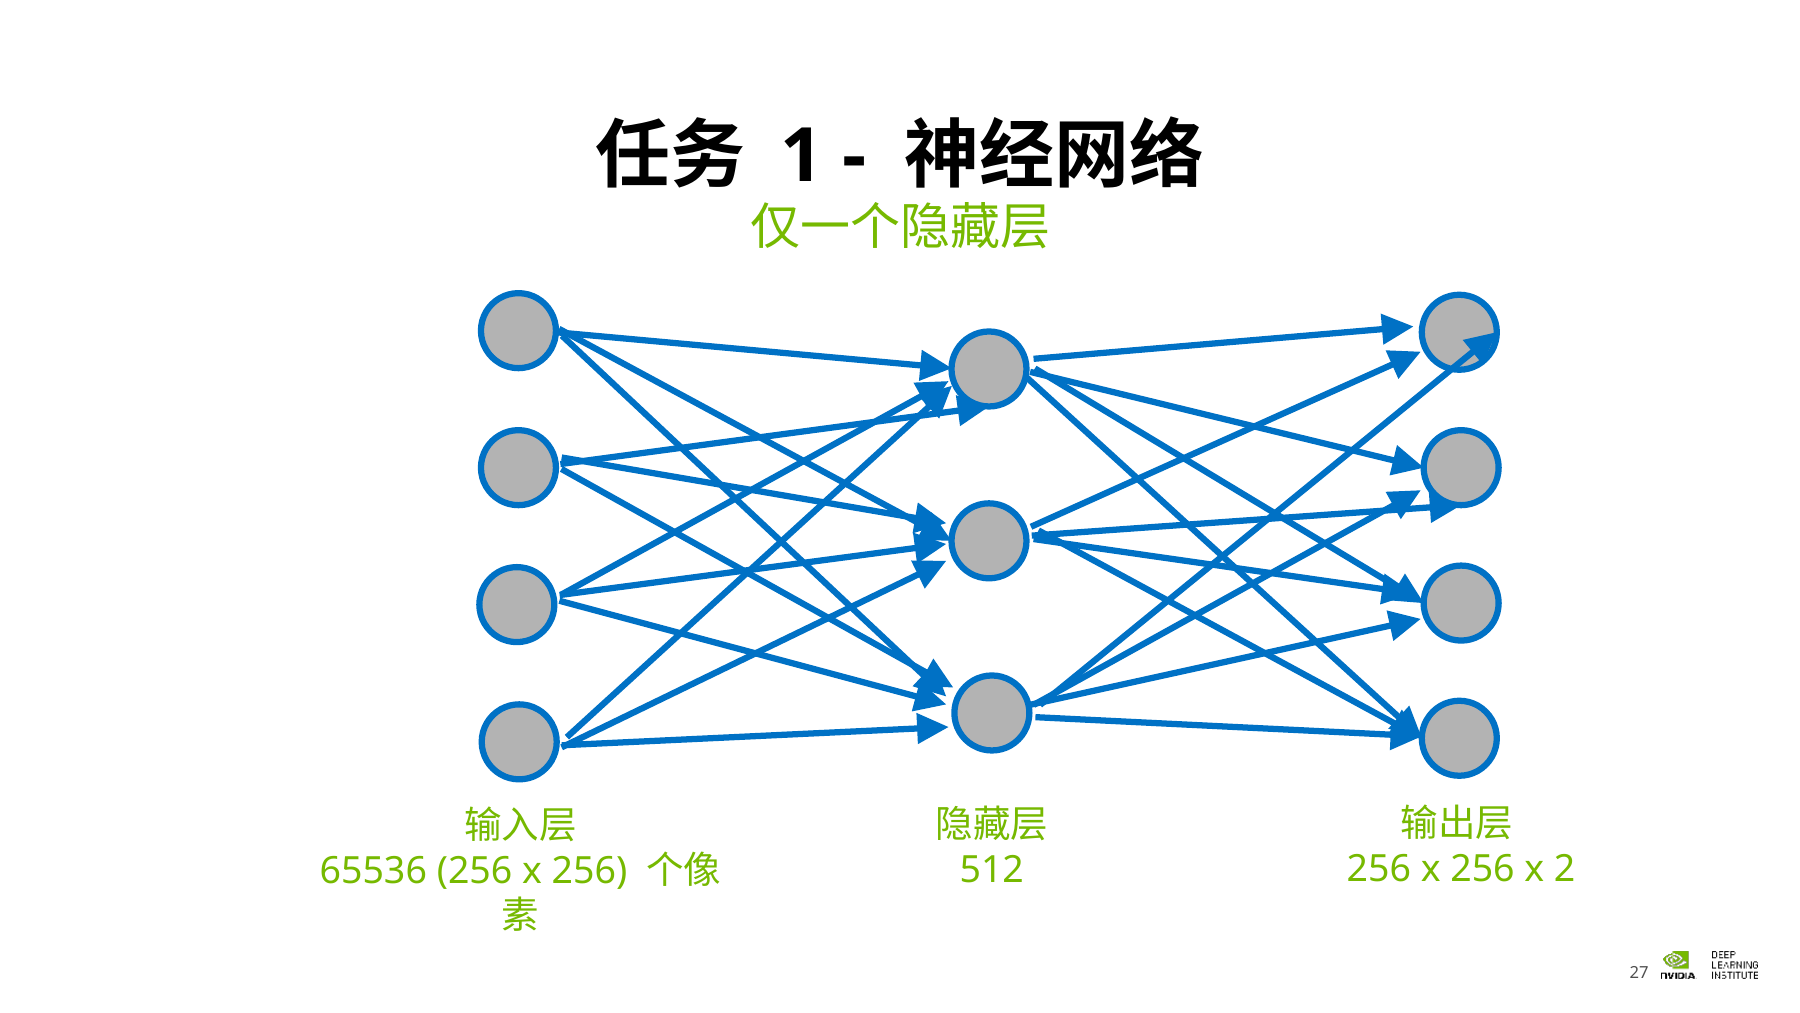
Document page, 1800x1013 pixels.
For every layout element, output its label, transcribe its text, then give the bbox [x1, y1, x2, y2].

text_box 隐藏层 512 [866, 792, 1117, 899]
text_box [561, 523, 947, 697]
text_box [480, 293, 556, 369]
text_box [1030, 351, 1421, 370]
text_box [1034, 368, 1435, 377]
text_box 输入层 65536 (256 x 256) 个像素 [294, 793, 747, 900]
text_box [1025, 376, 1434, 712]
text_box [561, 704, 947, 726]
text_box [1421, 294, 1497, 368]
text_box [1457, 356, 1481, 370]
text_box [958, 503, 1020, 579]
text_box 输出层 256 x 256 x 2 [1327, 791, 1595, 944]
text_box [1035, 720, 1423, 737]
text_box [561, 726, 949, 746]
text_box [481, 704, 556, 780]
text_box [1033, 326, 1414, 350]
title 任务 1 - 神经网络 [81, 108, 1719, 193]
text_box [1440, 430, 1499, 506]
text_box [479, 567, 554, 643]
text_box [966, 331, 1025, 407]
list 仅一个隐藏层 [81, 193, 1719, 281]
picture [1661, 948, 1758, 983]
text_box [558, 328, 963, 515]
text_box [1422, 700, 1497, 776]
text_box [1439, 565, 1499, 641]
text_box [1424, 358, 1434, 367]
text_box [957, 675, 1029, 751]
text_box [480, 430, 553, 506]
